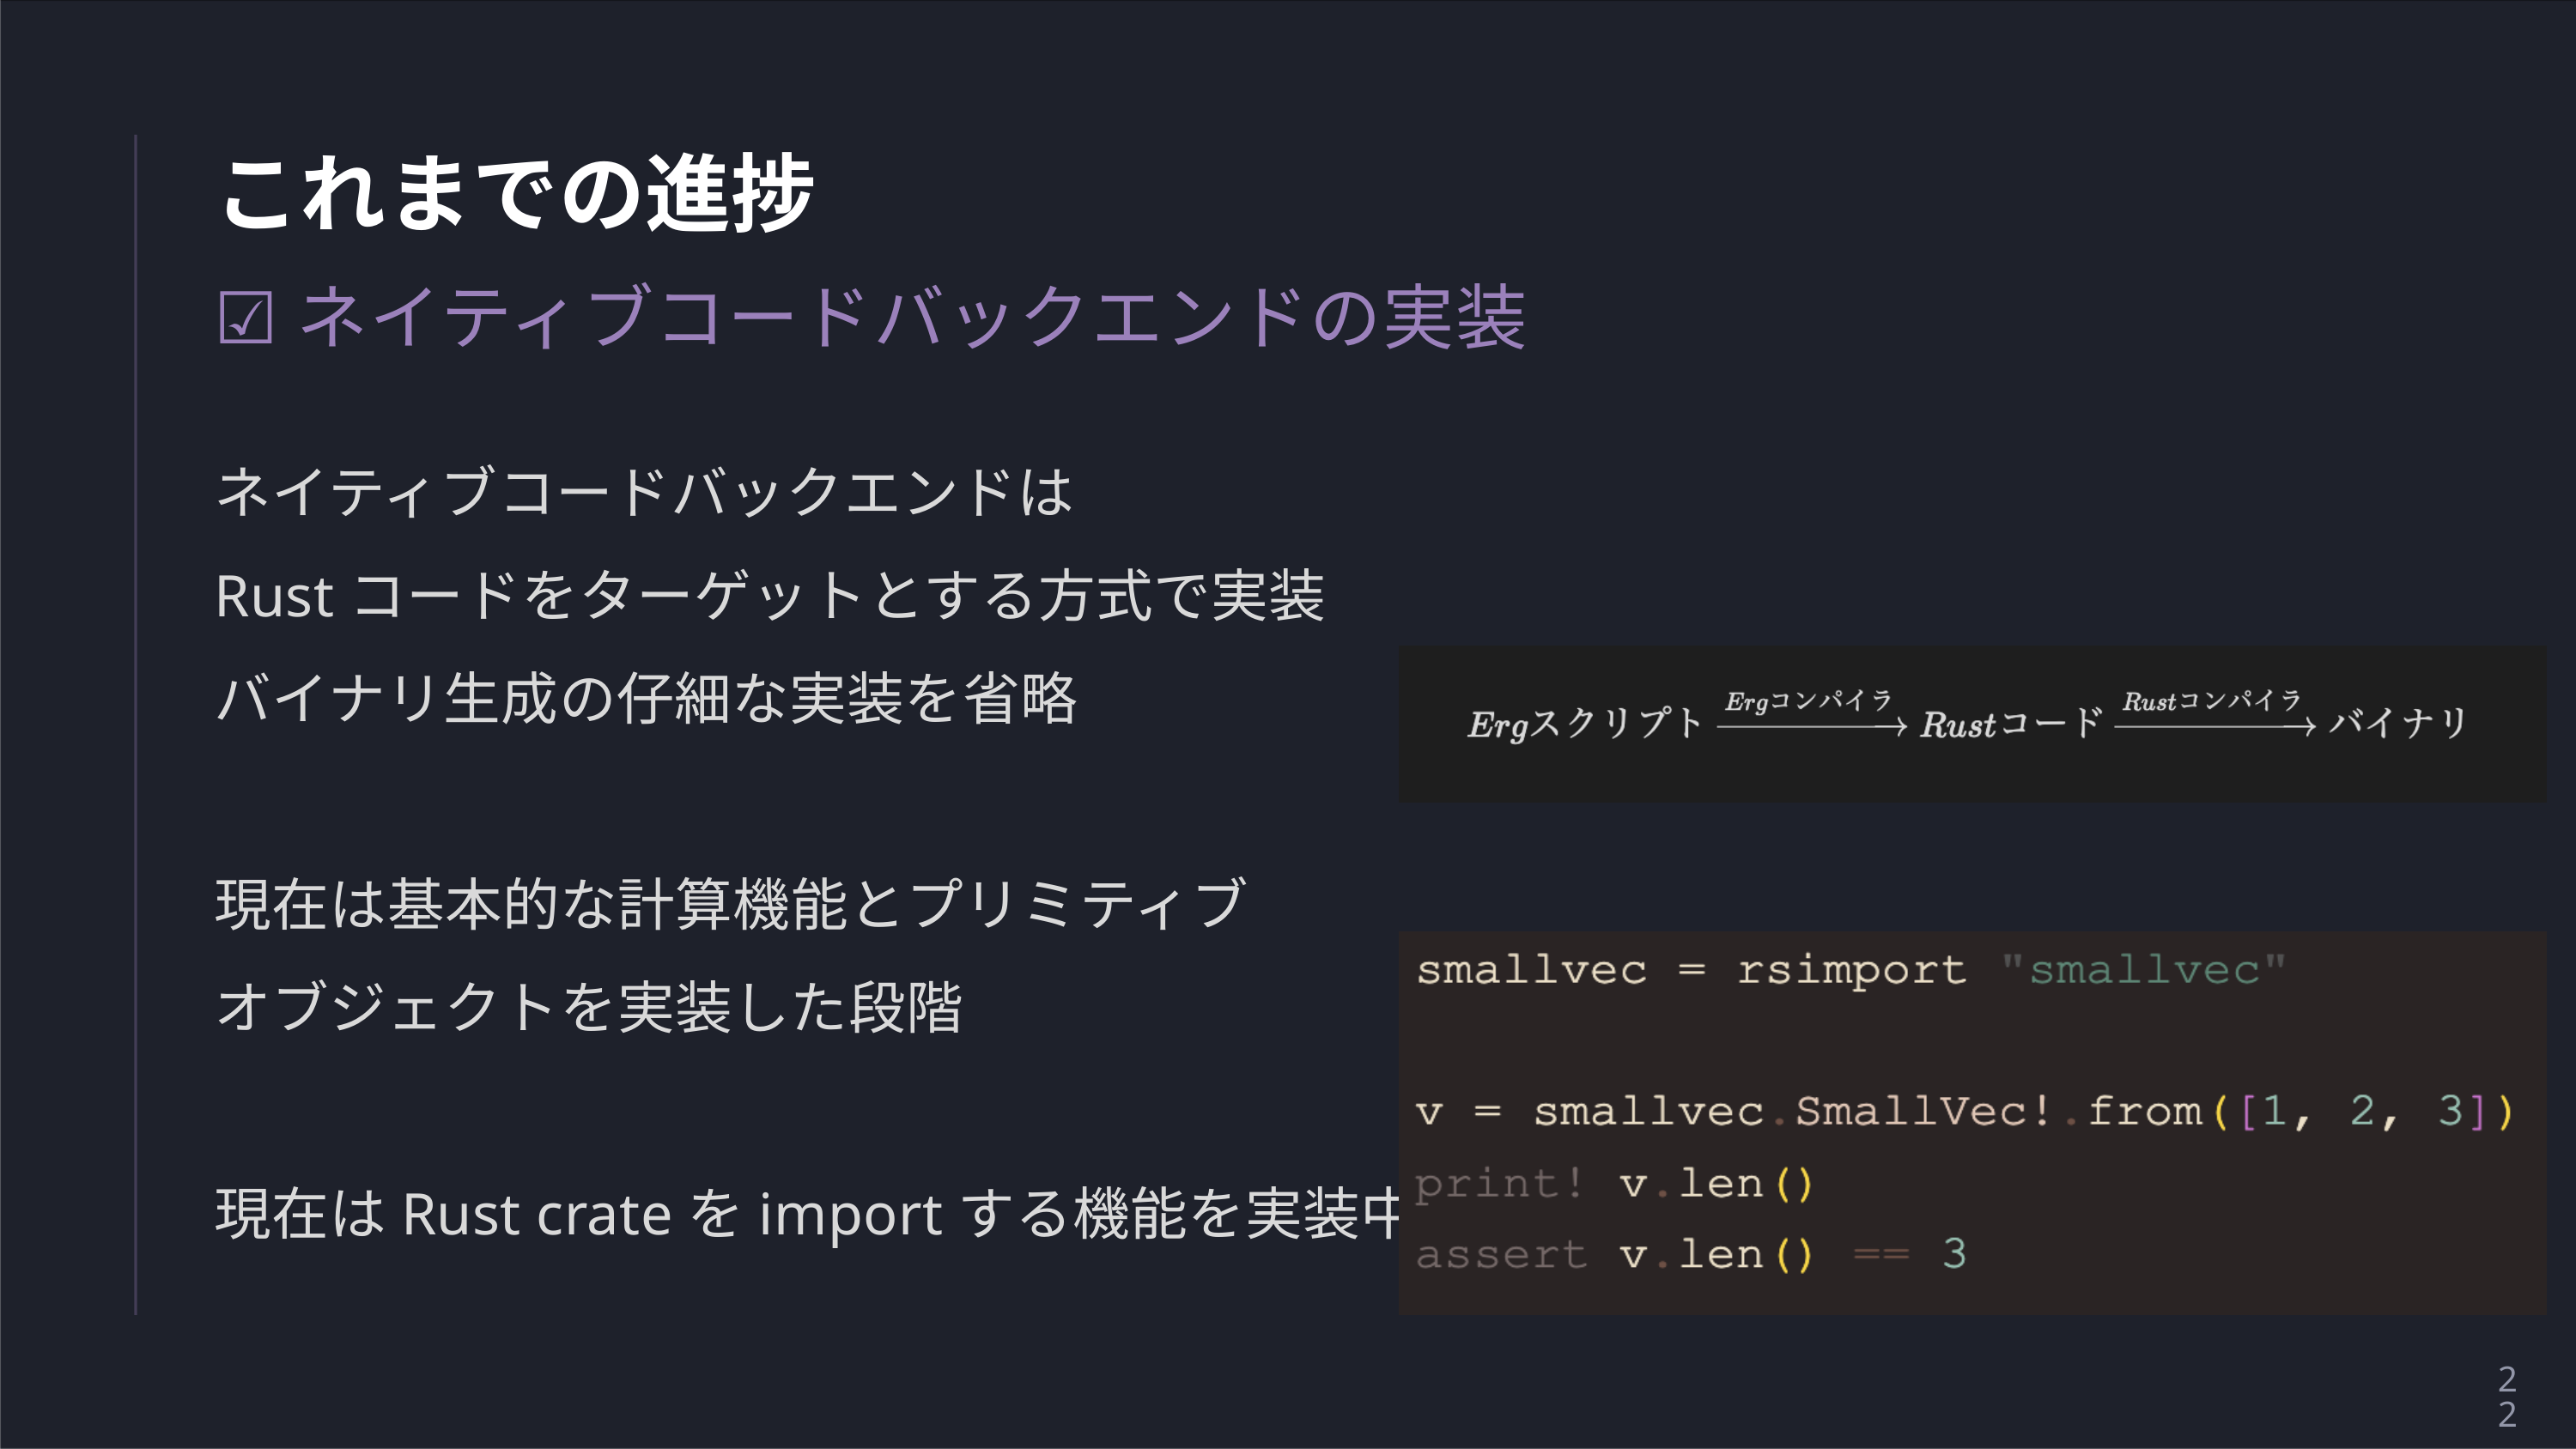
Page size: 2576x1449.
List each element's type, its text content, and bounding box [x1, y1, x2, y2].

text_box [134, 134, 137, 1315]
slide_number 22 [2492, 1353, 2524, 1449]
picture [0, 0, 2576, 1449]
title これまでの進捗 [212, 137, 952, 270]
text_box ☑ネイティブコードバックエンドの実装 ネイティブコードバックエンドは Rustコードをターゲットとする方式で実装 バイナリ生成の仔細な実装を省略 現在は基本的な計算機能とプリミティブ オブジェクトを実装した段階 現在はRust crateをimportする機能を実装中 [212, 270, 1667, 1349]
